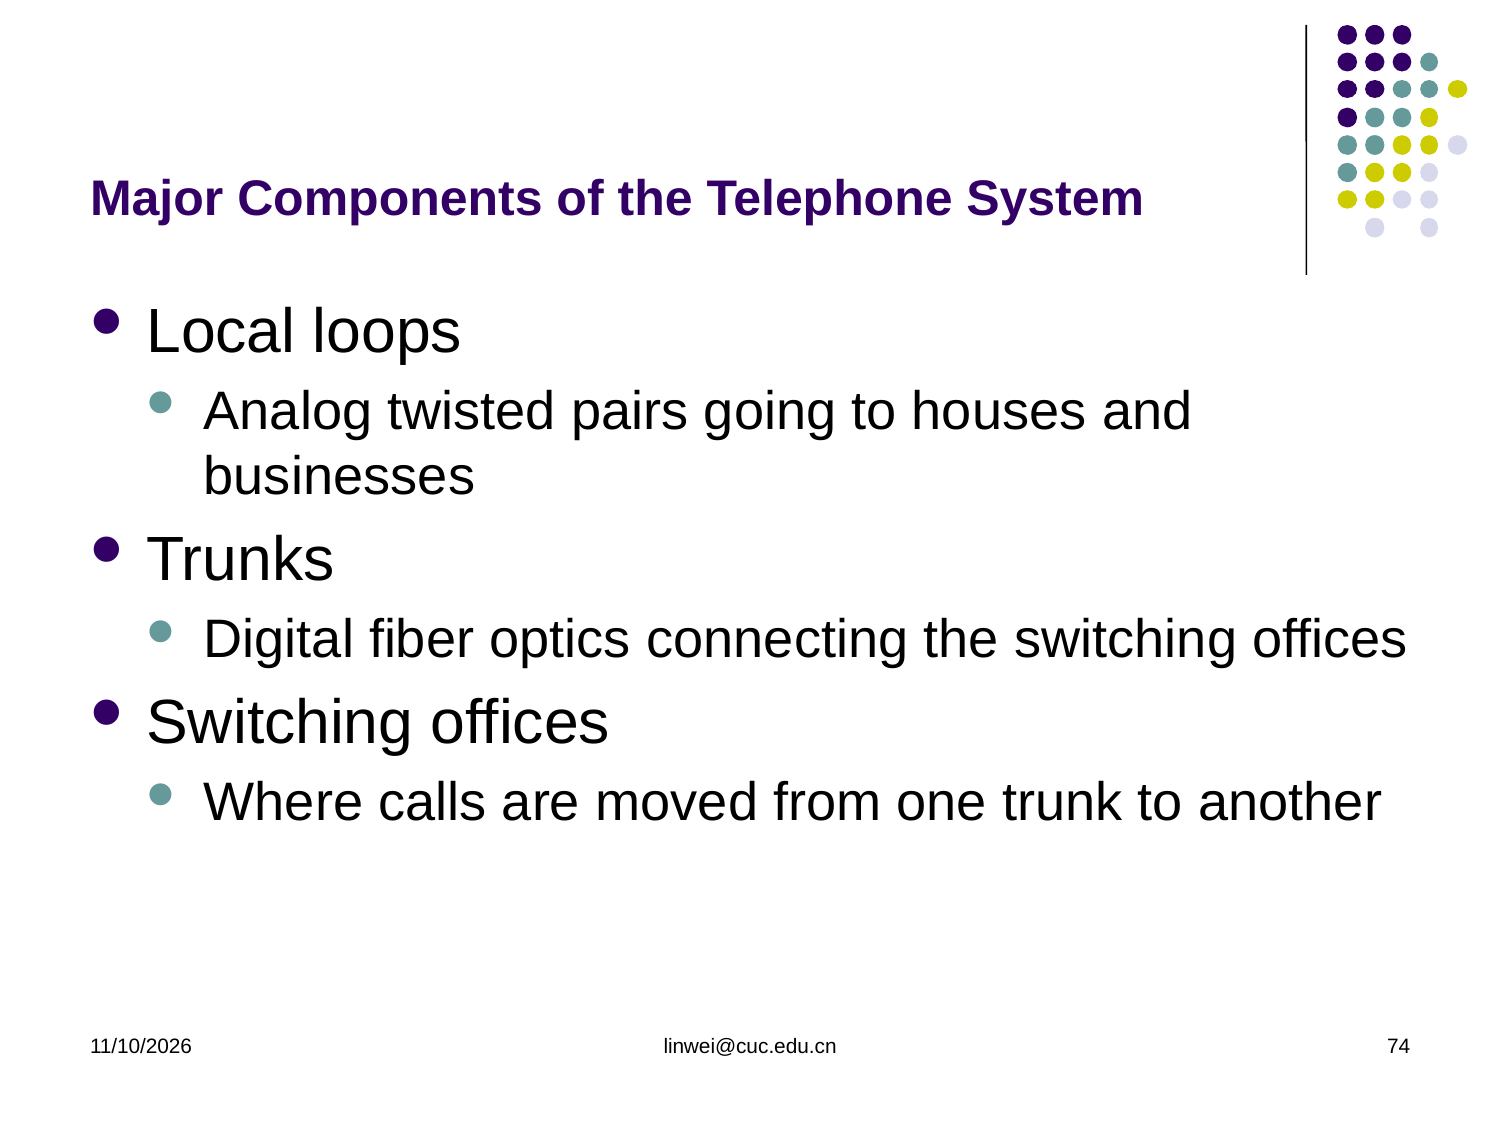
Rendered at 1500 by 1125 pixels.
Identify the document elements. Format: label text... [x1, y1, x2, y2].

list Local loops Analog twisted pairs going to houses and businesses Trunks Digital fiber optics connecting the switching offices Switching offices Where calls are moved from one trunk to another [75, 282, 1425, 1006]
slide_number 74 [1074, 1024, 1426, 1101]
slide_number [74, 1024, 426, 1101]
title Major Components of the Telephone System [75, 20, 1313, 233]
footer linwei@cuc.edu.cn [512, 1024, 988, 1101]
